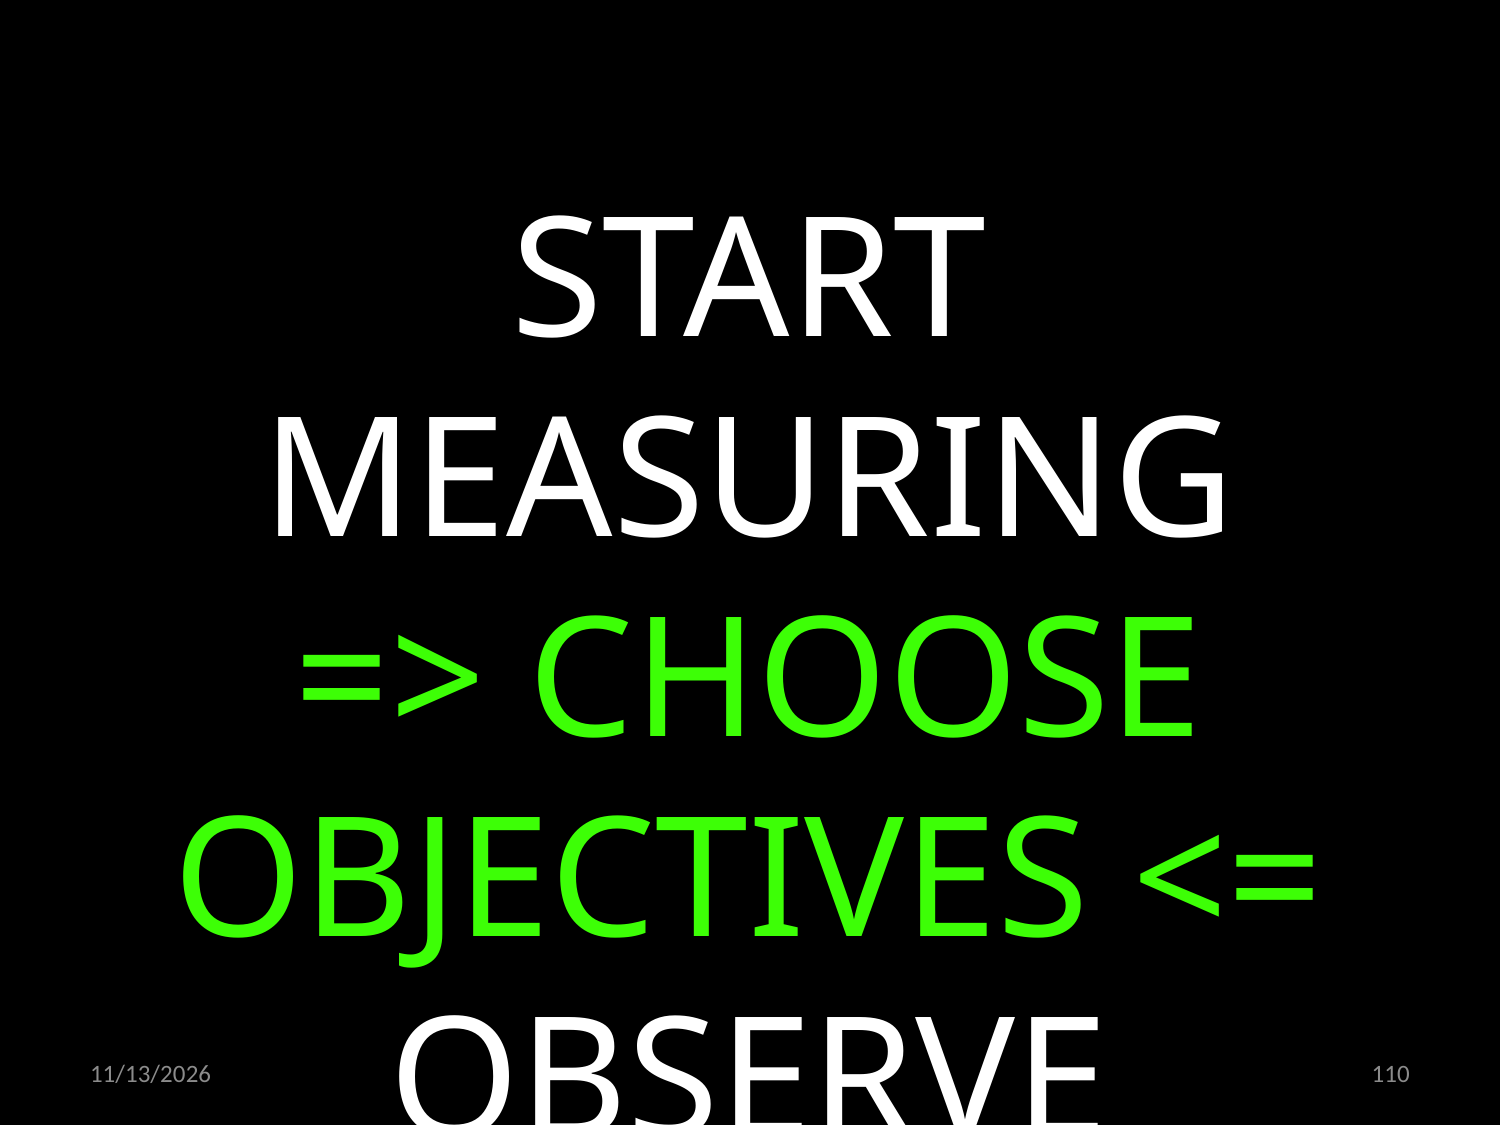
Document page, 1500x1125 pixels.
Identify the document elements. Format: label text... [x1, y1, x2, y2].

text_box START MEASURING => CHOOSE OBJECTIVES <= OBSERVE REVISE/INVEST [0, 162, 1499, 264]
slide_number 110 [1074, 1042, 1425, 1103]
text_box [0, 473, 1500, 575]
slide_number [75, 1042, 425, 1103]
